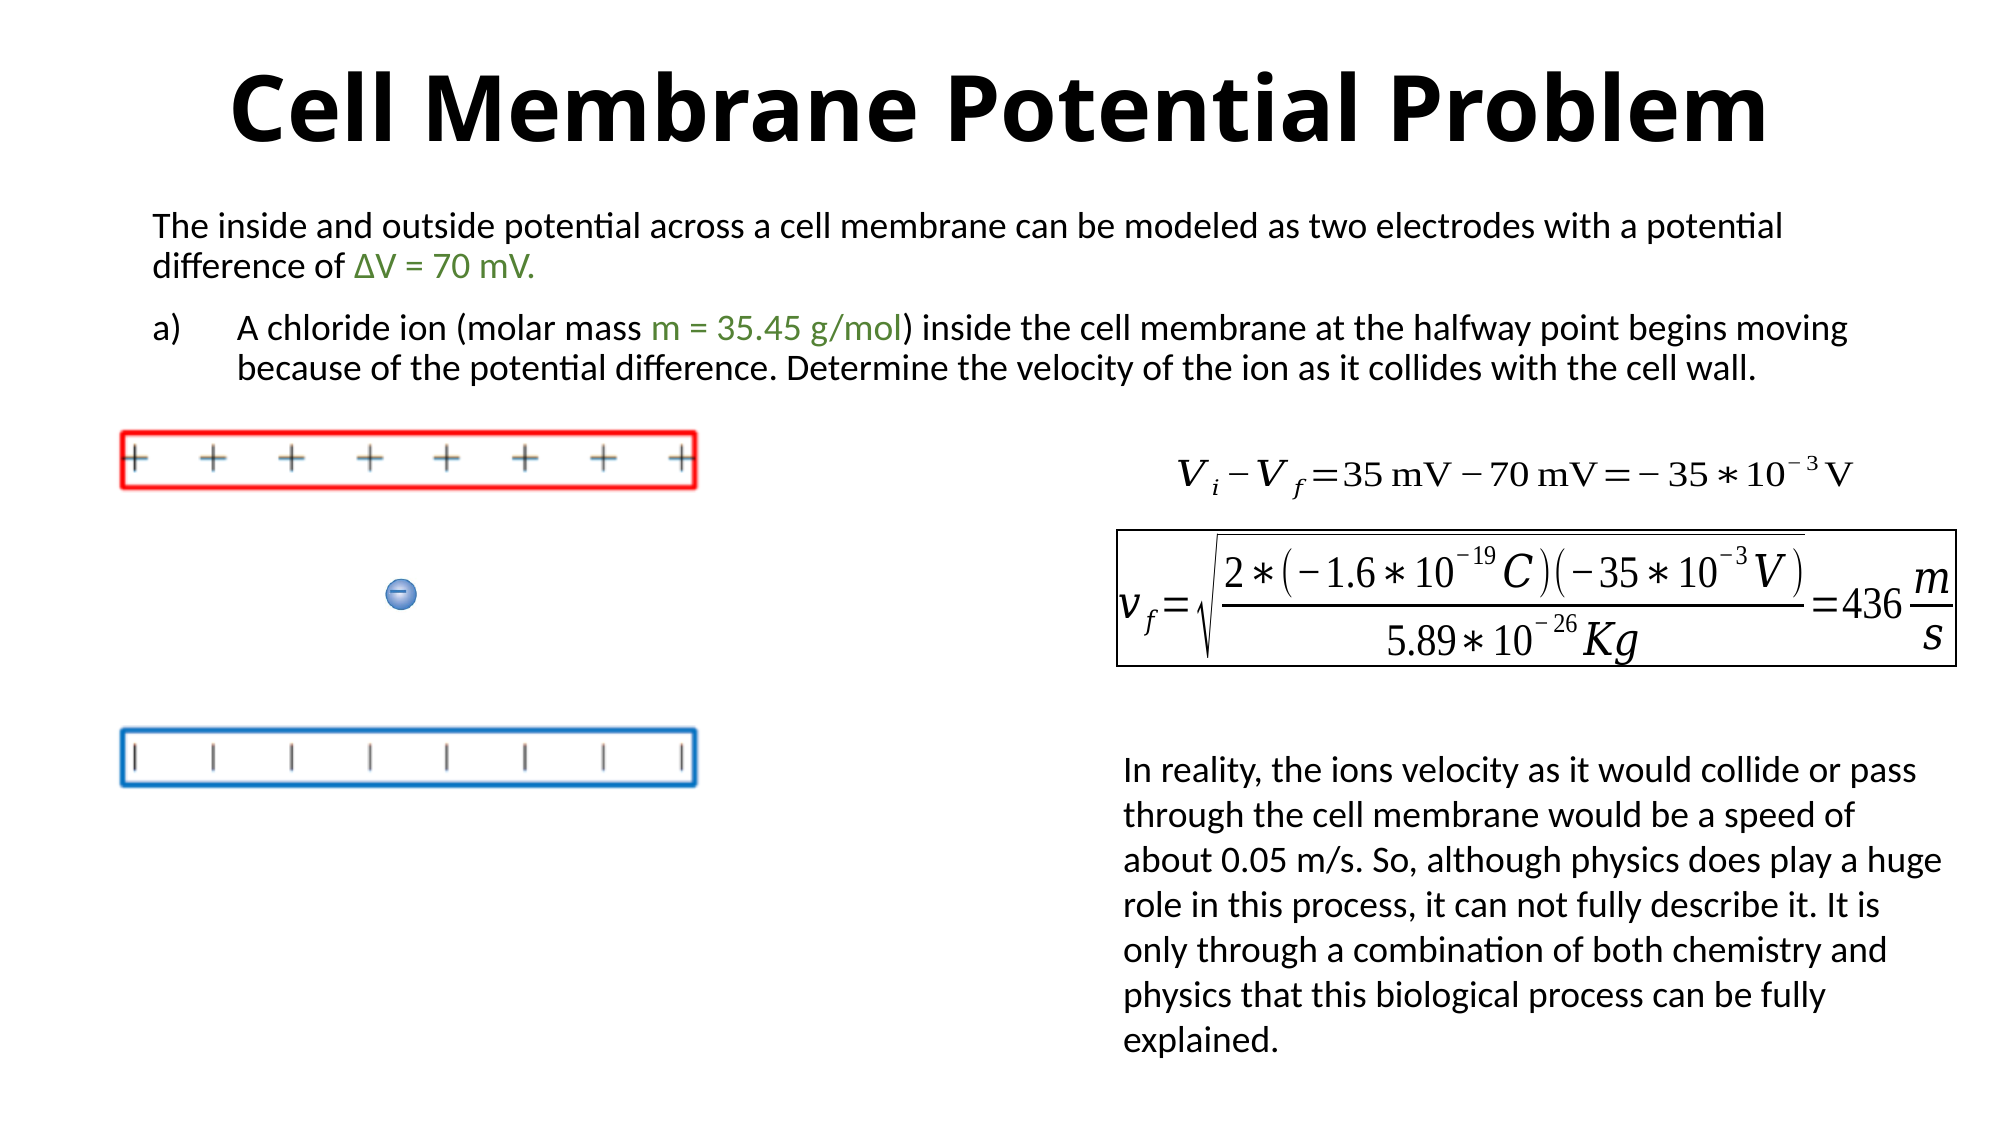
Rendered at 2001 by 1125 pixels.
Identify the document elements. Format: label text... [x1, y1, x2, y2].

picture [46, 257, 771, 984]
list The inside and outside potential across a cell membrane can be modeled as two electrodes with a potential difference of ΔV = 70 mV. A chloride ion (molar mass m = 35.45 g/mol) inside the cell membrane at the halfway point begins moving because of the potential difference. Determine the velocity of the ion as it collides with the cell wall. [137, 198, 1893, 531]
title Cell Membrane Potential Problem [137, 30, 1863, 194]
text_box In reality, the ions velocity as it would collide or pass through the cell membrane would be a speed of about 0.05 m/s. So, although physics does play a huge role in this process, it can not fully describe it. It is only through a combination of both chemistry and physics that this biological process can be fully explained. [1108, 737, 1965, 1068]
